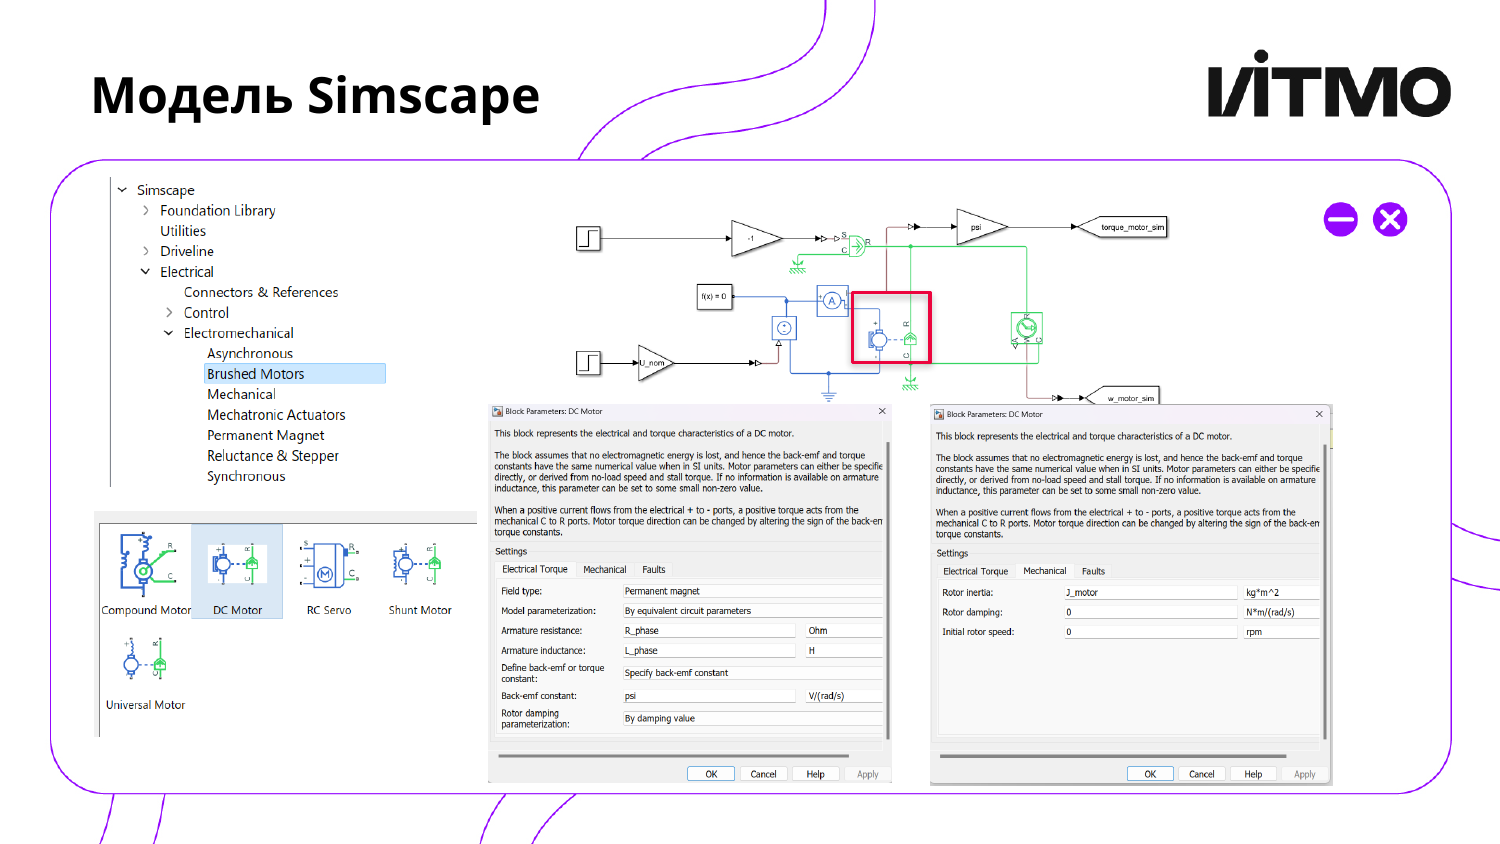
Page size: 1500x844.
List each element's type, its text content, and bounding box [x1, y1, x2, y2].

picture [0, 0, 1500, 844]
title Модель Simscape [75, 50, 1195, 137]
